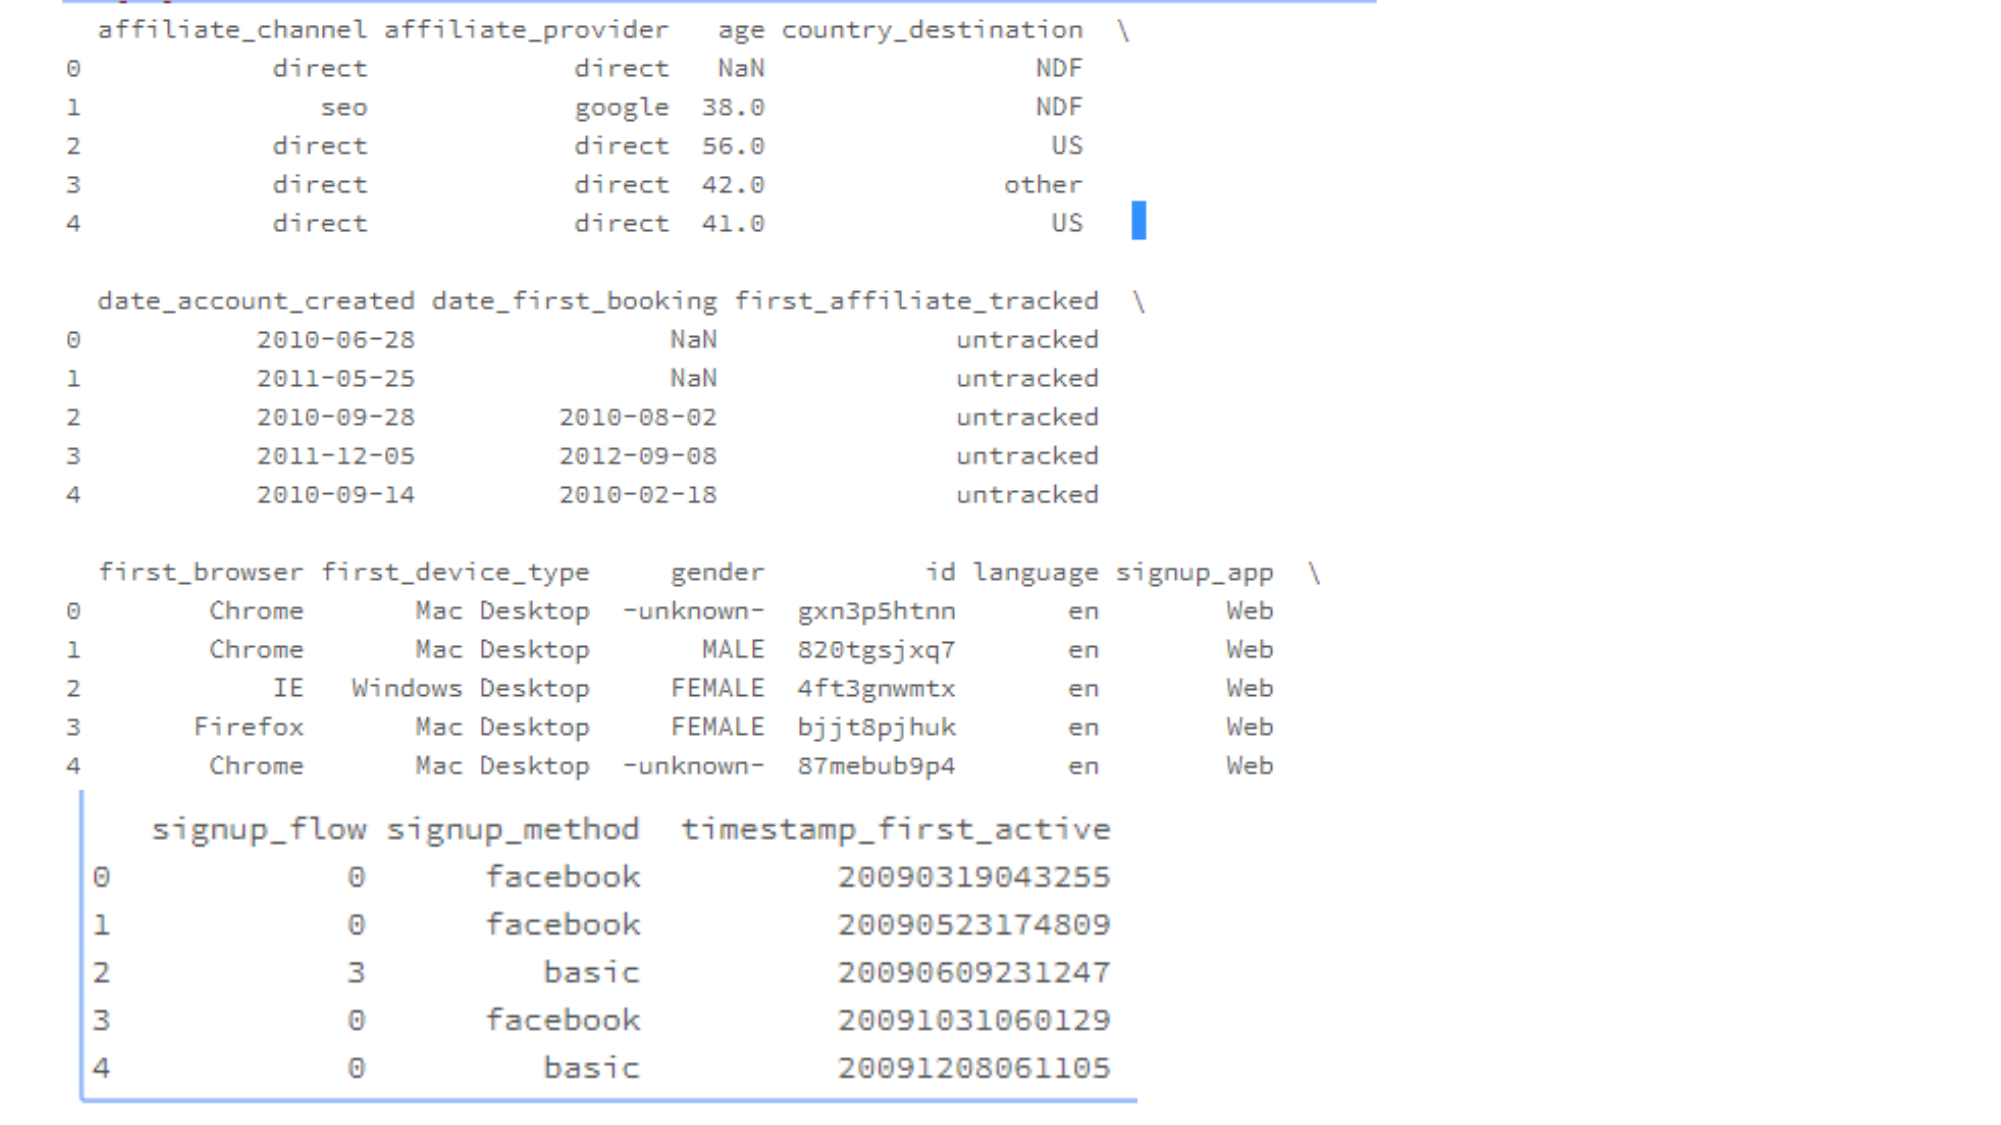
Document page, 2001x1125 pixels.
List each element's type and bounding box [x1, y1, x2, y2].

list [62, 0, 1377, 810]
picture [62, 790, 1138, 1125]
